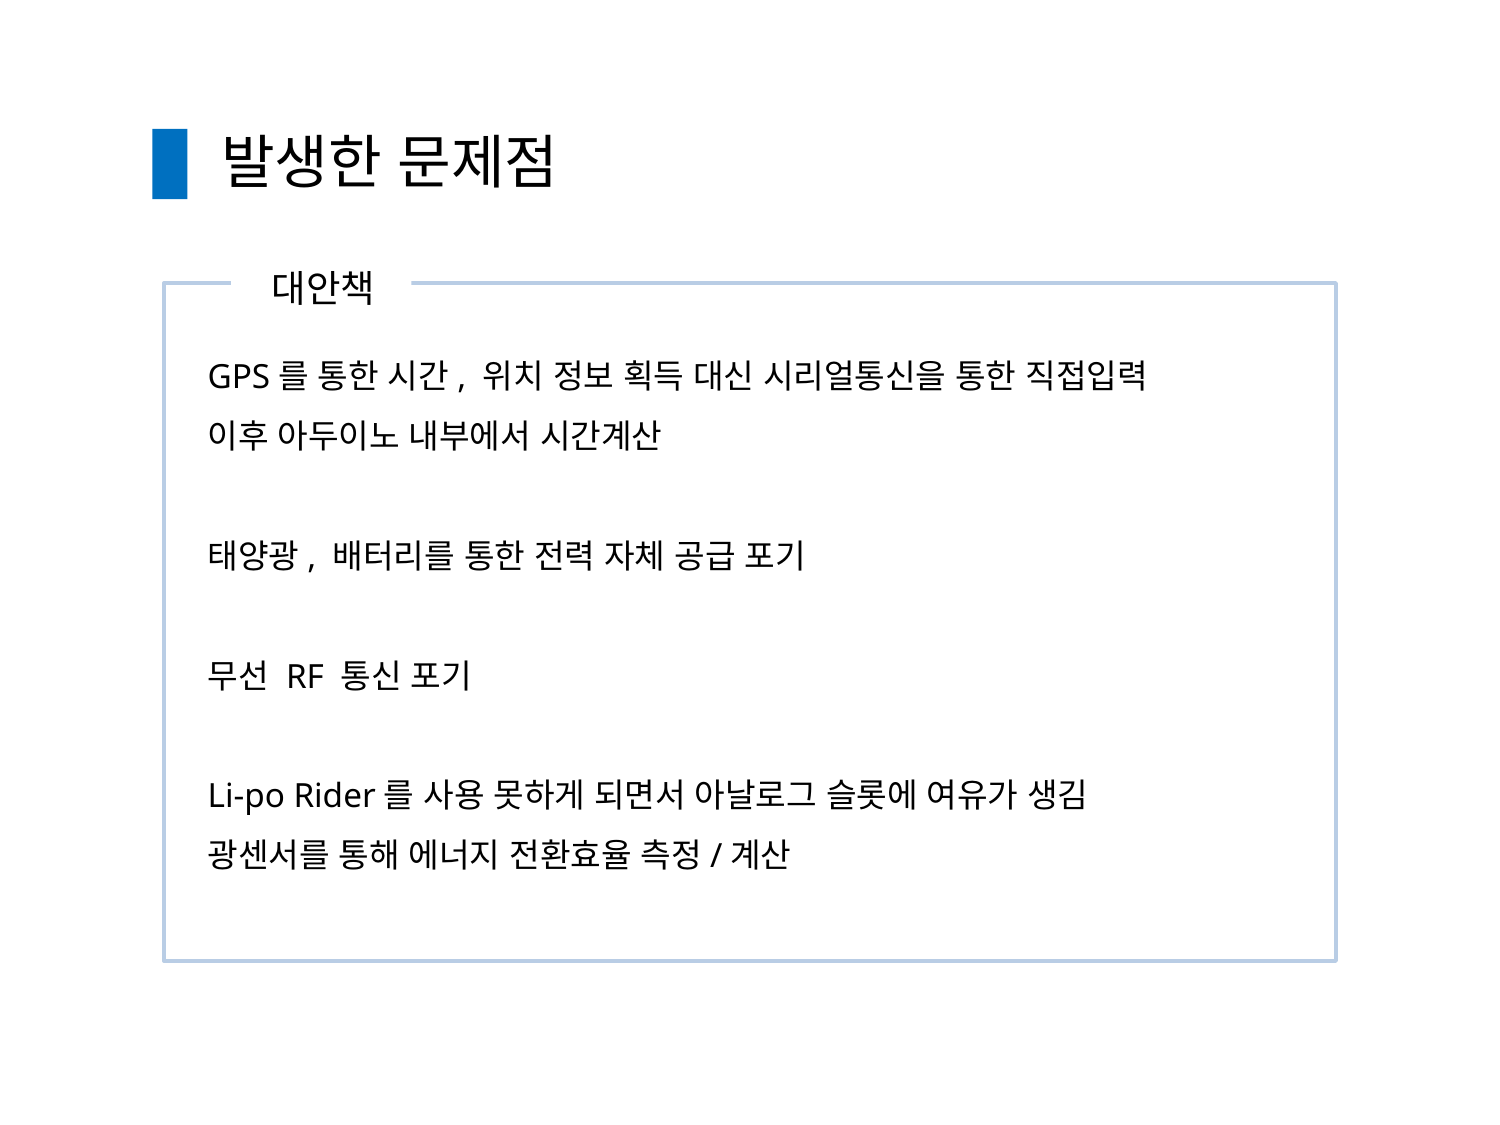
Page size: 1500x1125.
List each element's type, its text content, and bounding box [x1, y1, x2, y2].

text_box [162, 281, 1338, 963]
text_box GPS를 통한 시간, 위치 정보 획득 대신 시리얼통신을 통한 직접입력 이후 아두이노 내부에서 시간계산 태양광, 배터리를 통한 전력 자체 공급 포기 무선 RF 통신 포기 Li-po Rider를 사용 못하게 되면서 아날로그 슬롯에 여유가 생김 광센서를 통해 에너지 전환효율 측정/계산 [192, 328, 1276, 882]
text_box [150, 127, 190, 201]
text_box 발생한 문제점 [206, 118, 574, 203]
text_box 대안책 [231, 257, 412, 318]
